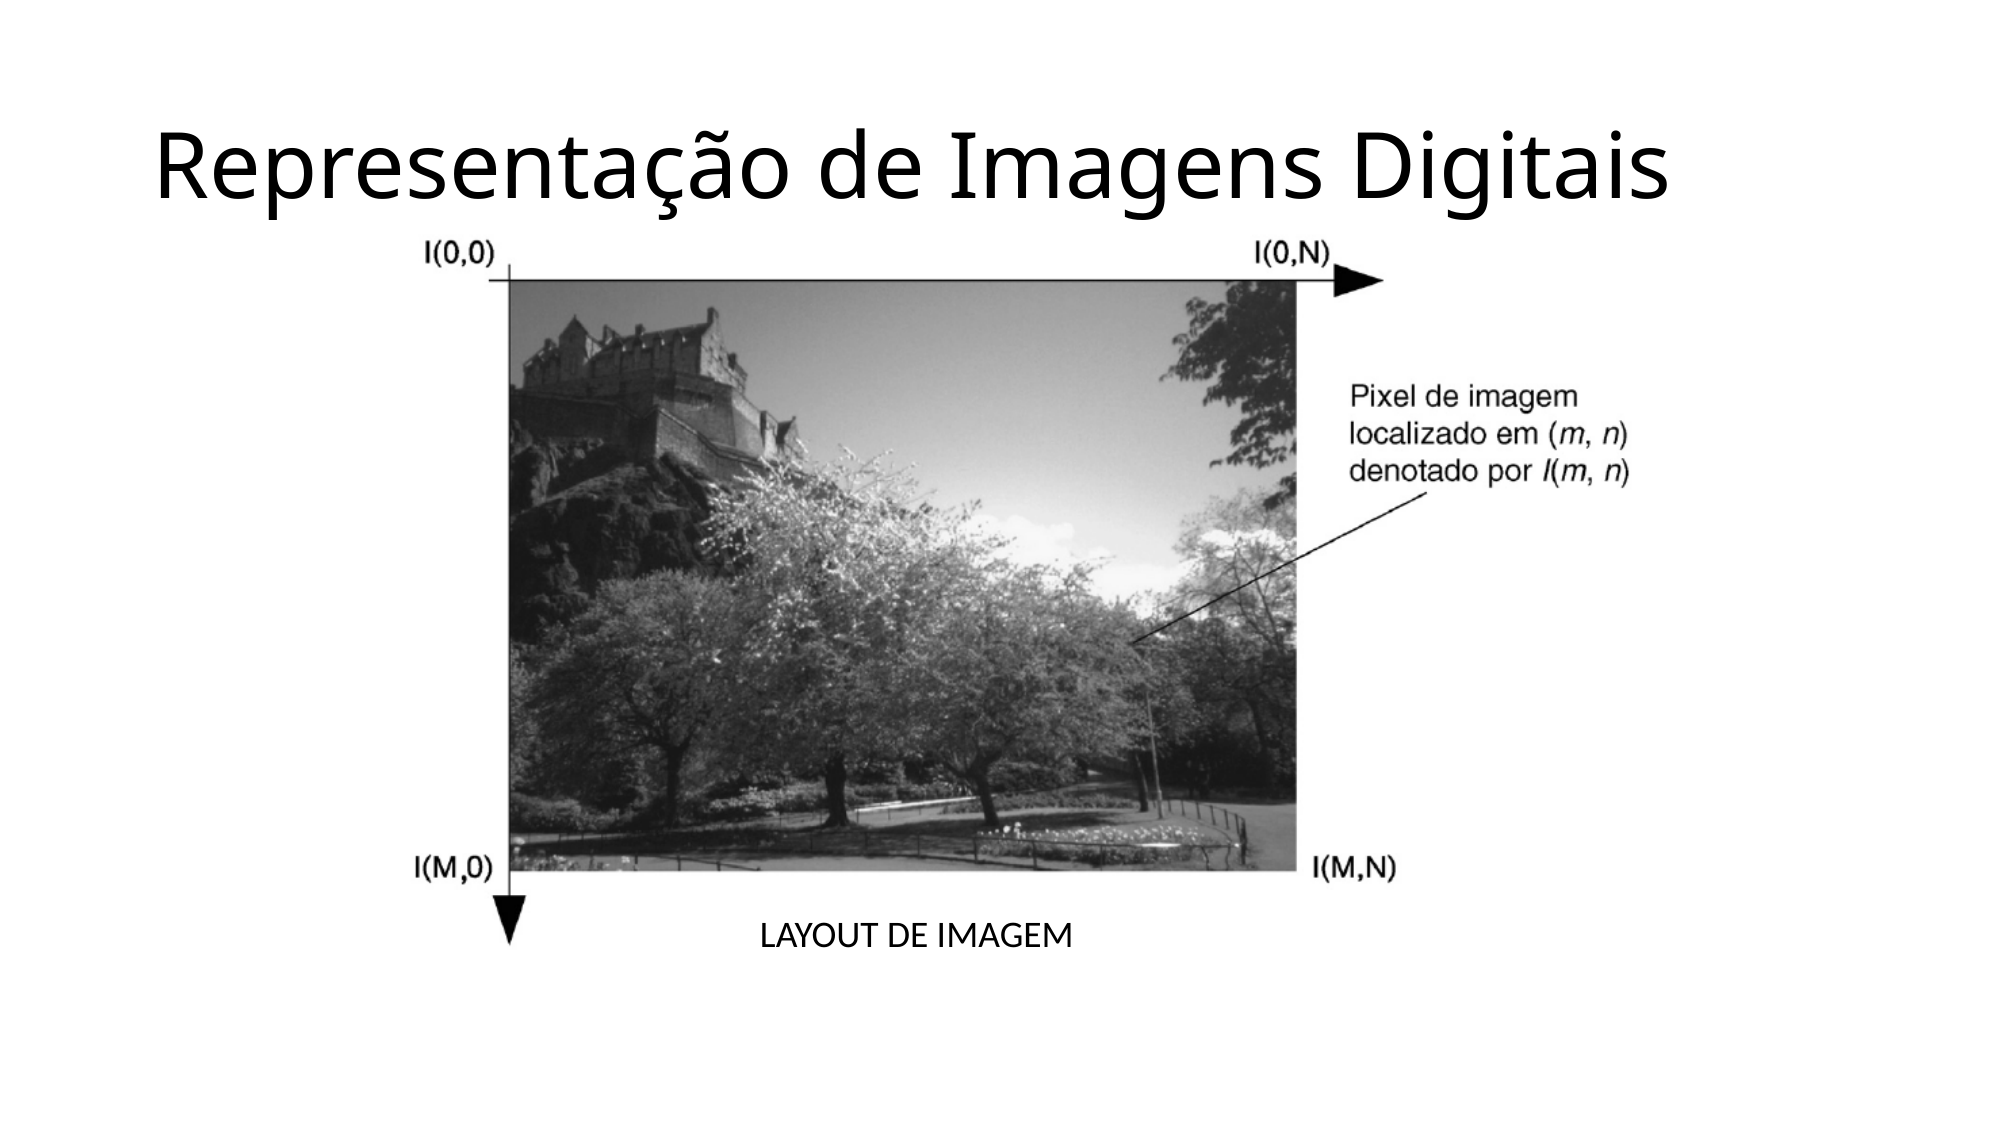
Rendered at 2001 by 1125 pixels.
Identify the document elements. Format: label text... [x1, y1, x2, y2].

title Representação de Imagens Digitais [137, 59, 1863, 278]
picture [397, 223, 1676, 964]
